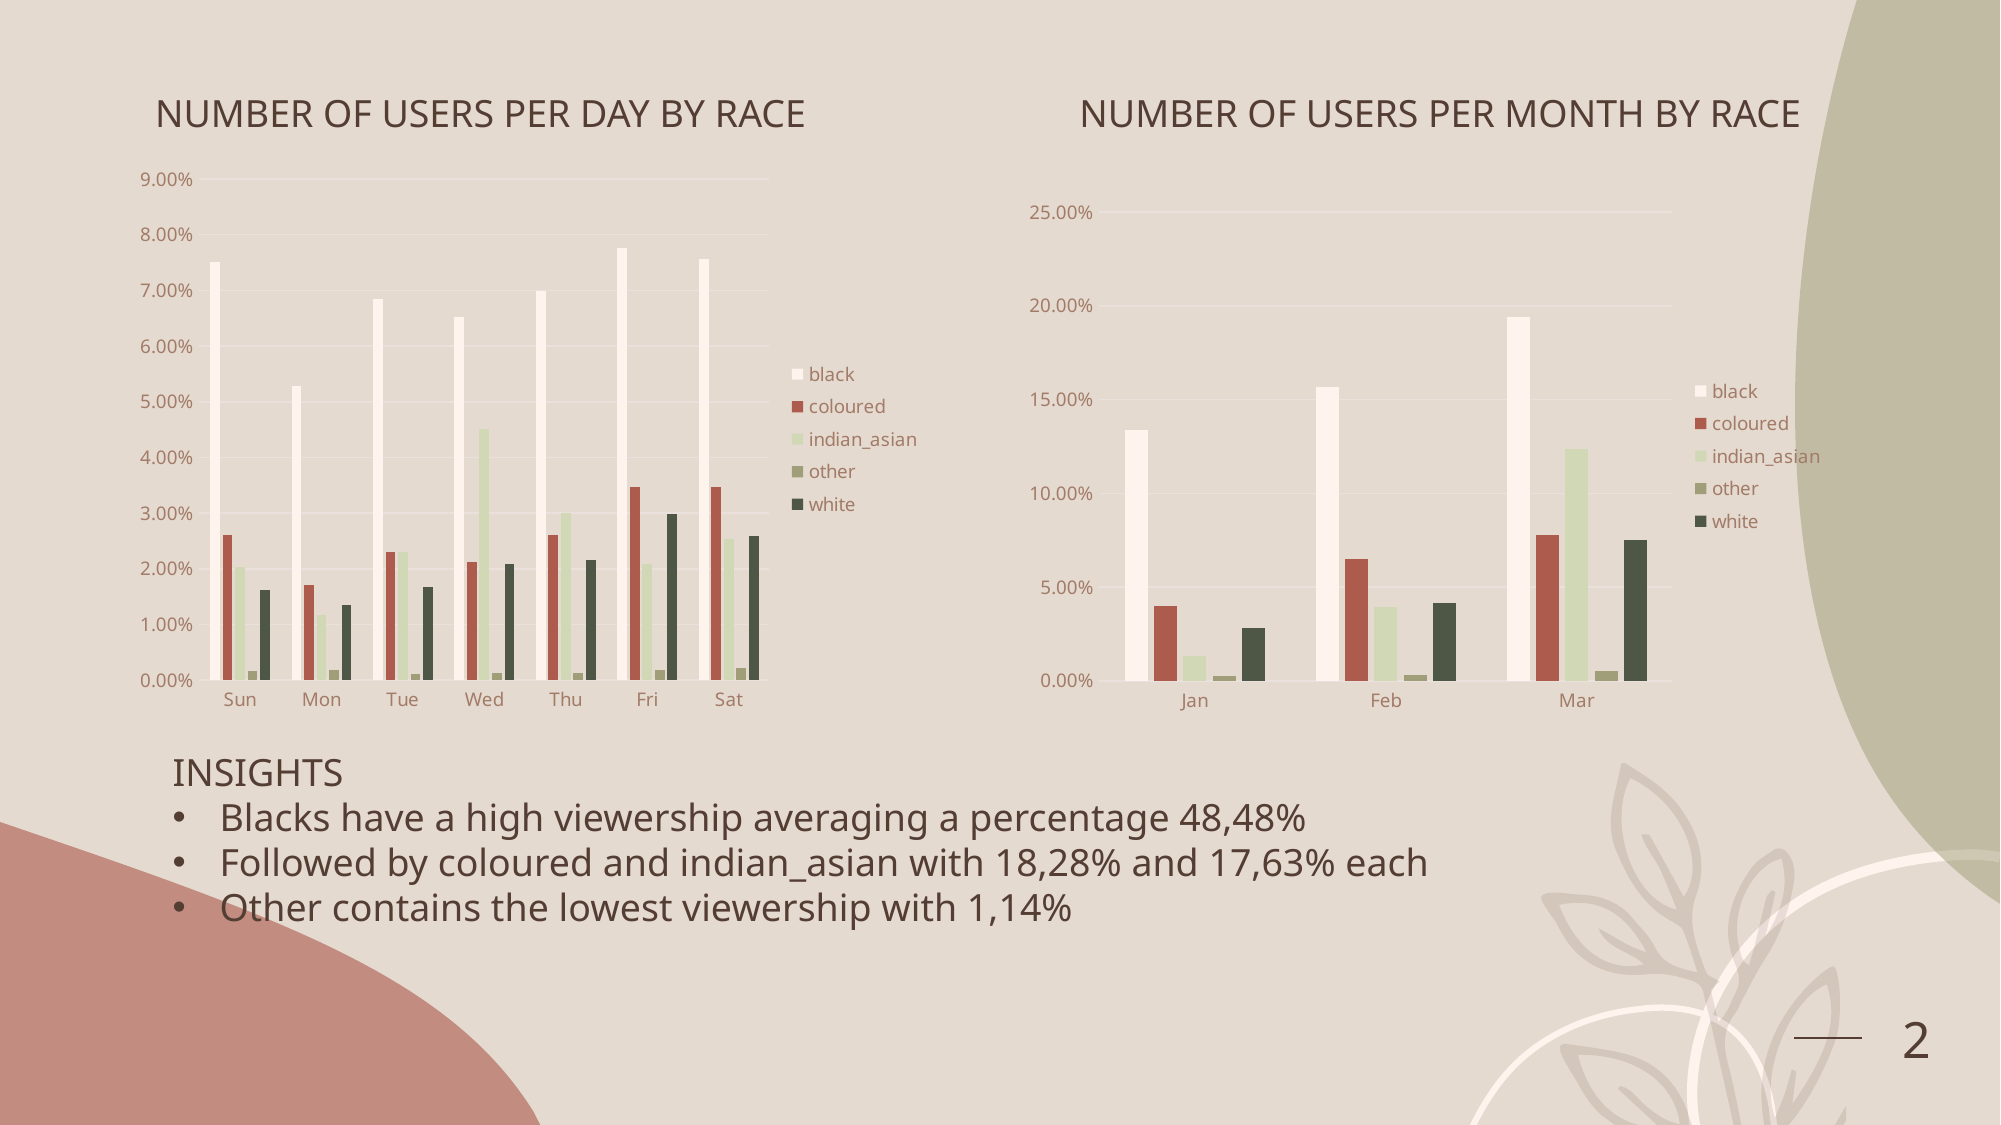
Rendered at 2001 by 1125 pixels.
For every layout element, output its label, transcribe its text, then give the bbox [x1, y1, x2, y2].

text_box NUMBER OF USERS PER DAY BY RACE [140, 82, 1000, 142]
slide_number 2 [1862, 964, 1971, 1112]
text_box INSIGHTS Blacks have a high viewership averaging a percentage 48,48% Followed by coloured and indian_asian with 18,28% and 17,63% each Other contains the lowest viewership with 1,14% [158, 741, 1734, 982]
chart [123, 154, 936, 725]
text_box NUMBER OF USERS PER MONTH BY RACE [1064, 82, 1863, 187]
chart [1012, 188, 1839, 725]
